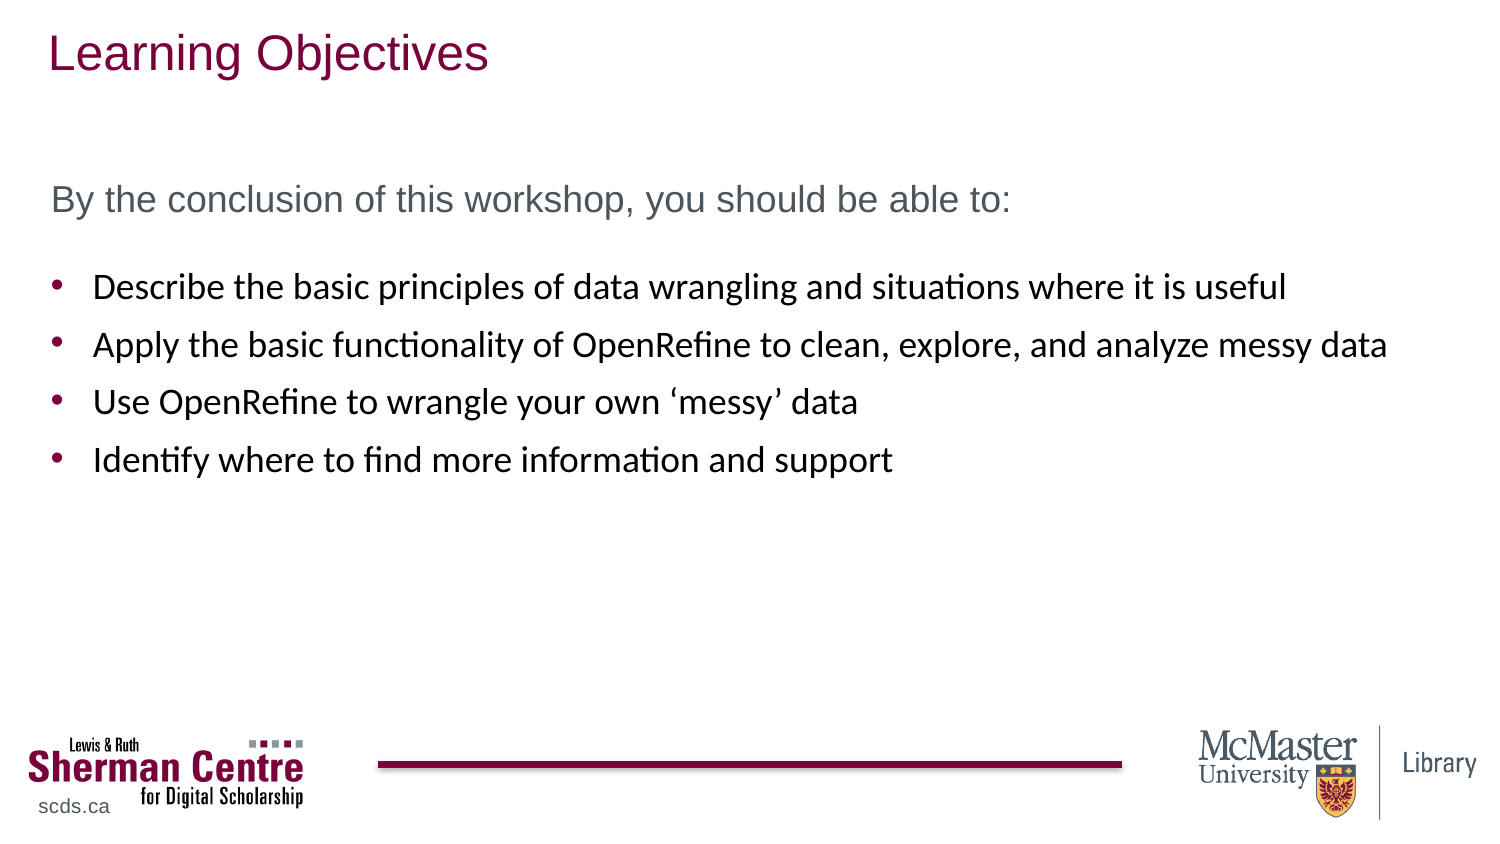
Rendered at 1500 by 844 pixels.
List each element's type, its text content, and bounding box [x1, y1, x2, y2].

picture [26, 689, 305, 844]
picture [1198, 725, 1477, 820]
list By the conclusion of this workshop, you should be able to: [33, 161, 1474, 254]
title Learning Objectives [32, 0, 1474, 81]
list Describe the basic principles of data wrangling and situations where it is useful Apply the basic functionality of OpenRefine to clean, explore, and analyze messy data Use OpenRefine to wrangle your own ‘messy’ data Identify where to find more information and support [32, 254, 1474, 733]
